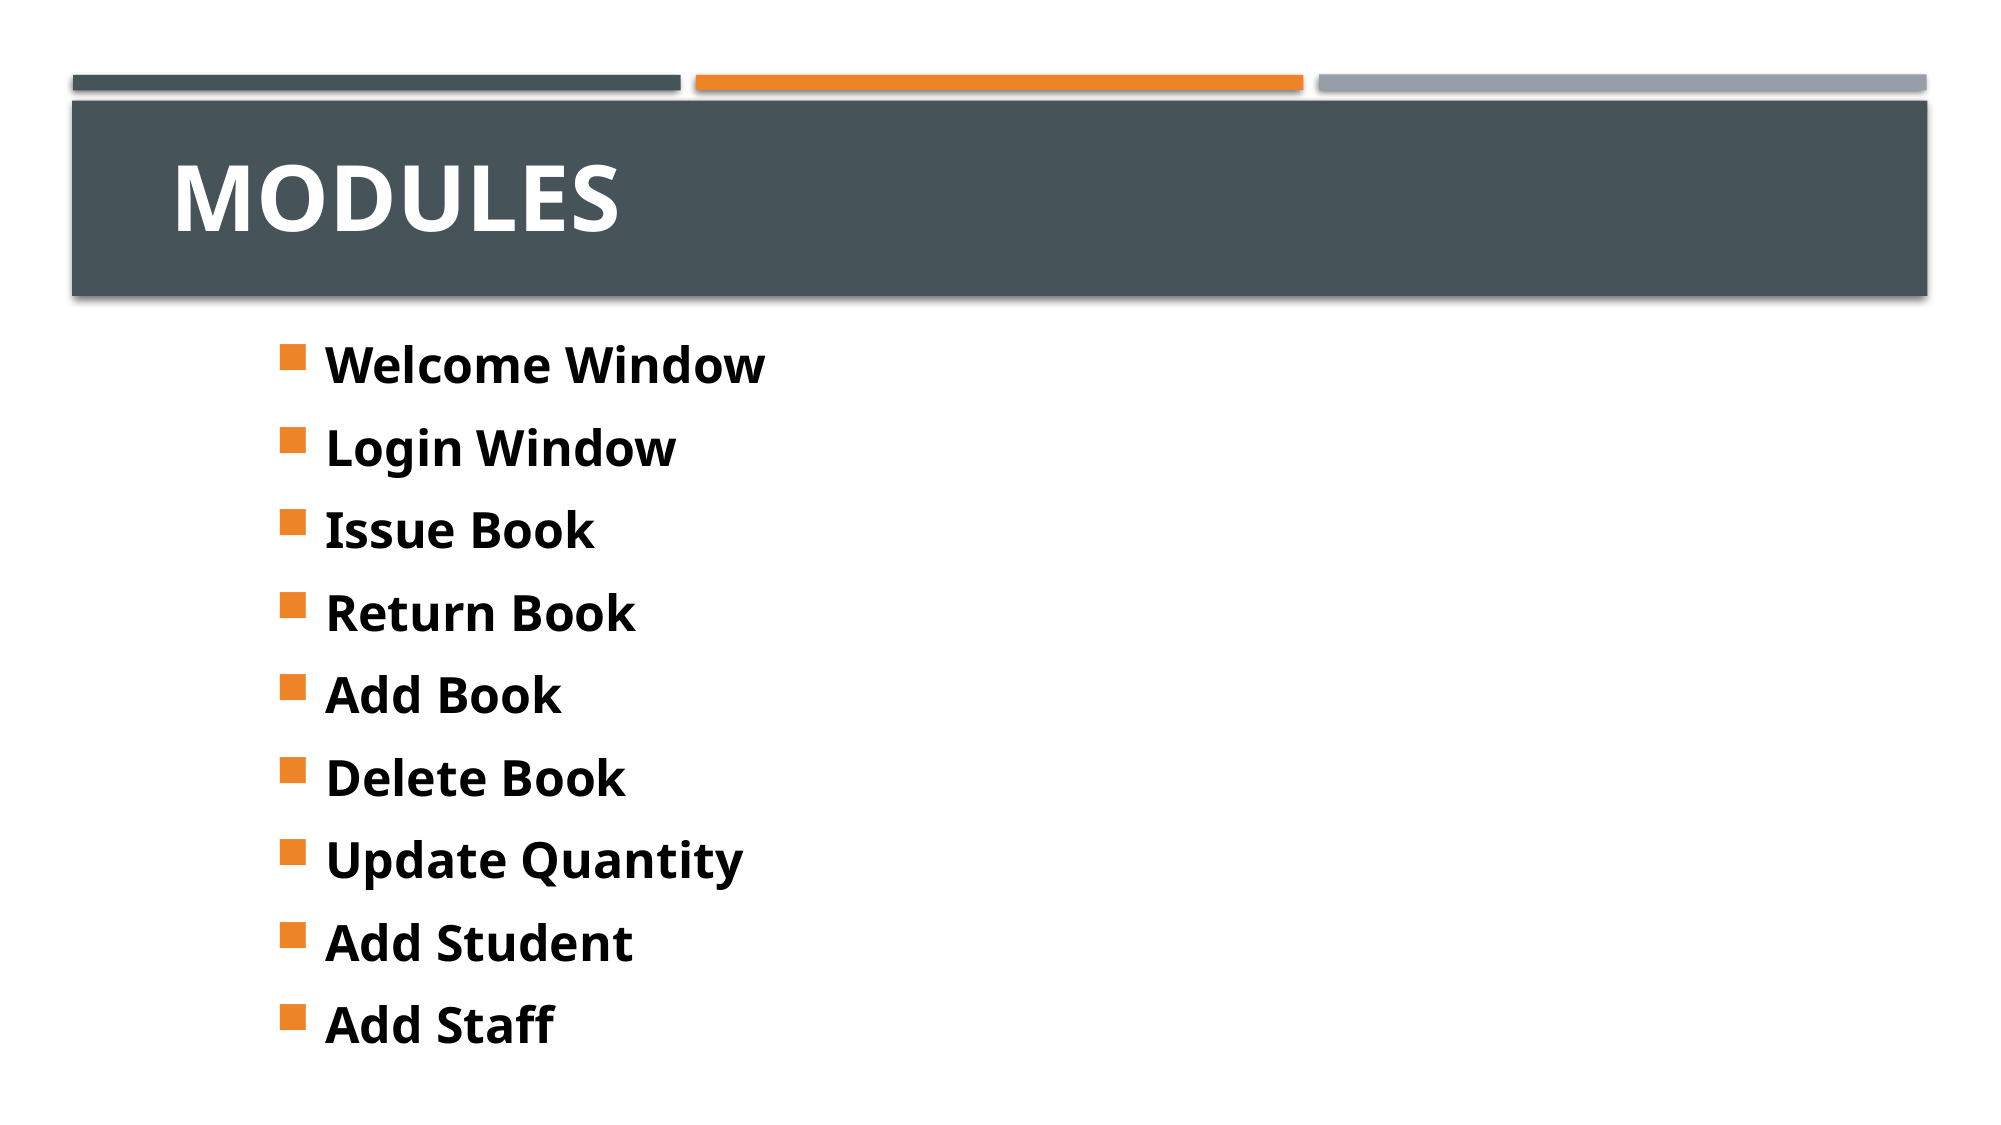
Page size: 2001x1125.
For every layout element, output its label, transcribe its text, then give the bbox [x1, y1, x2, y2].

list Welcome Window Login Window Issue Book Return Book Add Book Delete Book Update Quantity Add Student Add Staff [259, 320, 1794, 1067]
title MODULES [155, 65, 1556, 258]
